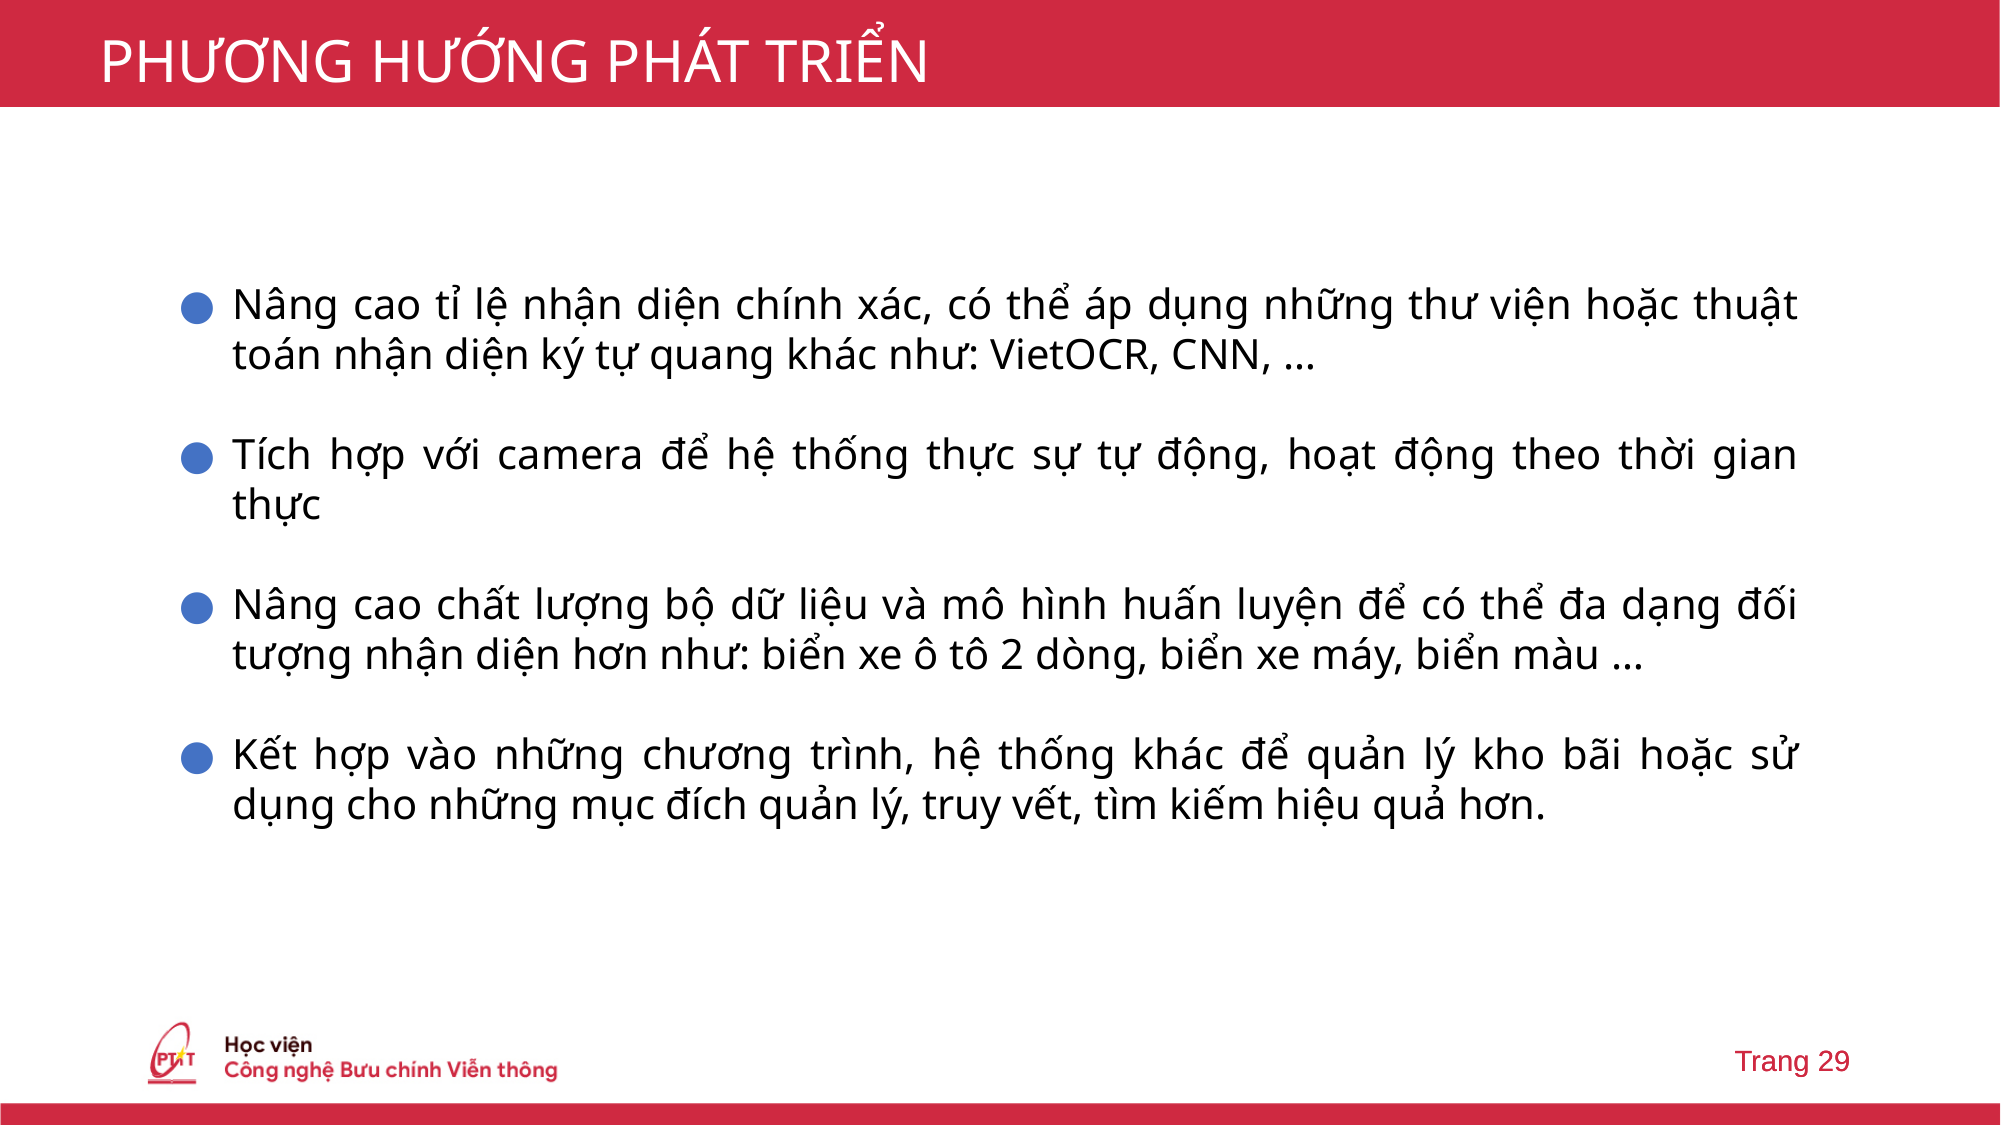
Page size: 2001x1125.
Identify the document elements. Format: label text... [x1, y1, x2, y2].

text_box Nâng cao tỉ lệ nhận diện chính xác, có thể áp dụng những thư viện hoặc thuật toán nhận diện ký tự quang khác như: VietOCR, CNN, … Tích hợp với camera để hệ thống thực sự tự động, hoạt động theo thời gian thực Nâng cao chất lượng bộ dữ liệu và mô hình huấn luyện để có thể đa dạng đối tượng nhận diện hơn như: biển xe ô tô 2 dòng, biển xe máy, biển màu … Kết hợp vào những chương trình, hệ thống khác để quản lý kho bãi hoặc sử dụng cho những mục đích quản lý, truy vết, tìm kiếm hiệu quả hơn. [143, 220, 1815, 886]
text_box PHƯƠNG HƯỚNG PHÁT TRIỂN [84, 17, 1345, 102]
picture [0, 0, 2001, 1125]
